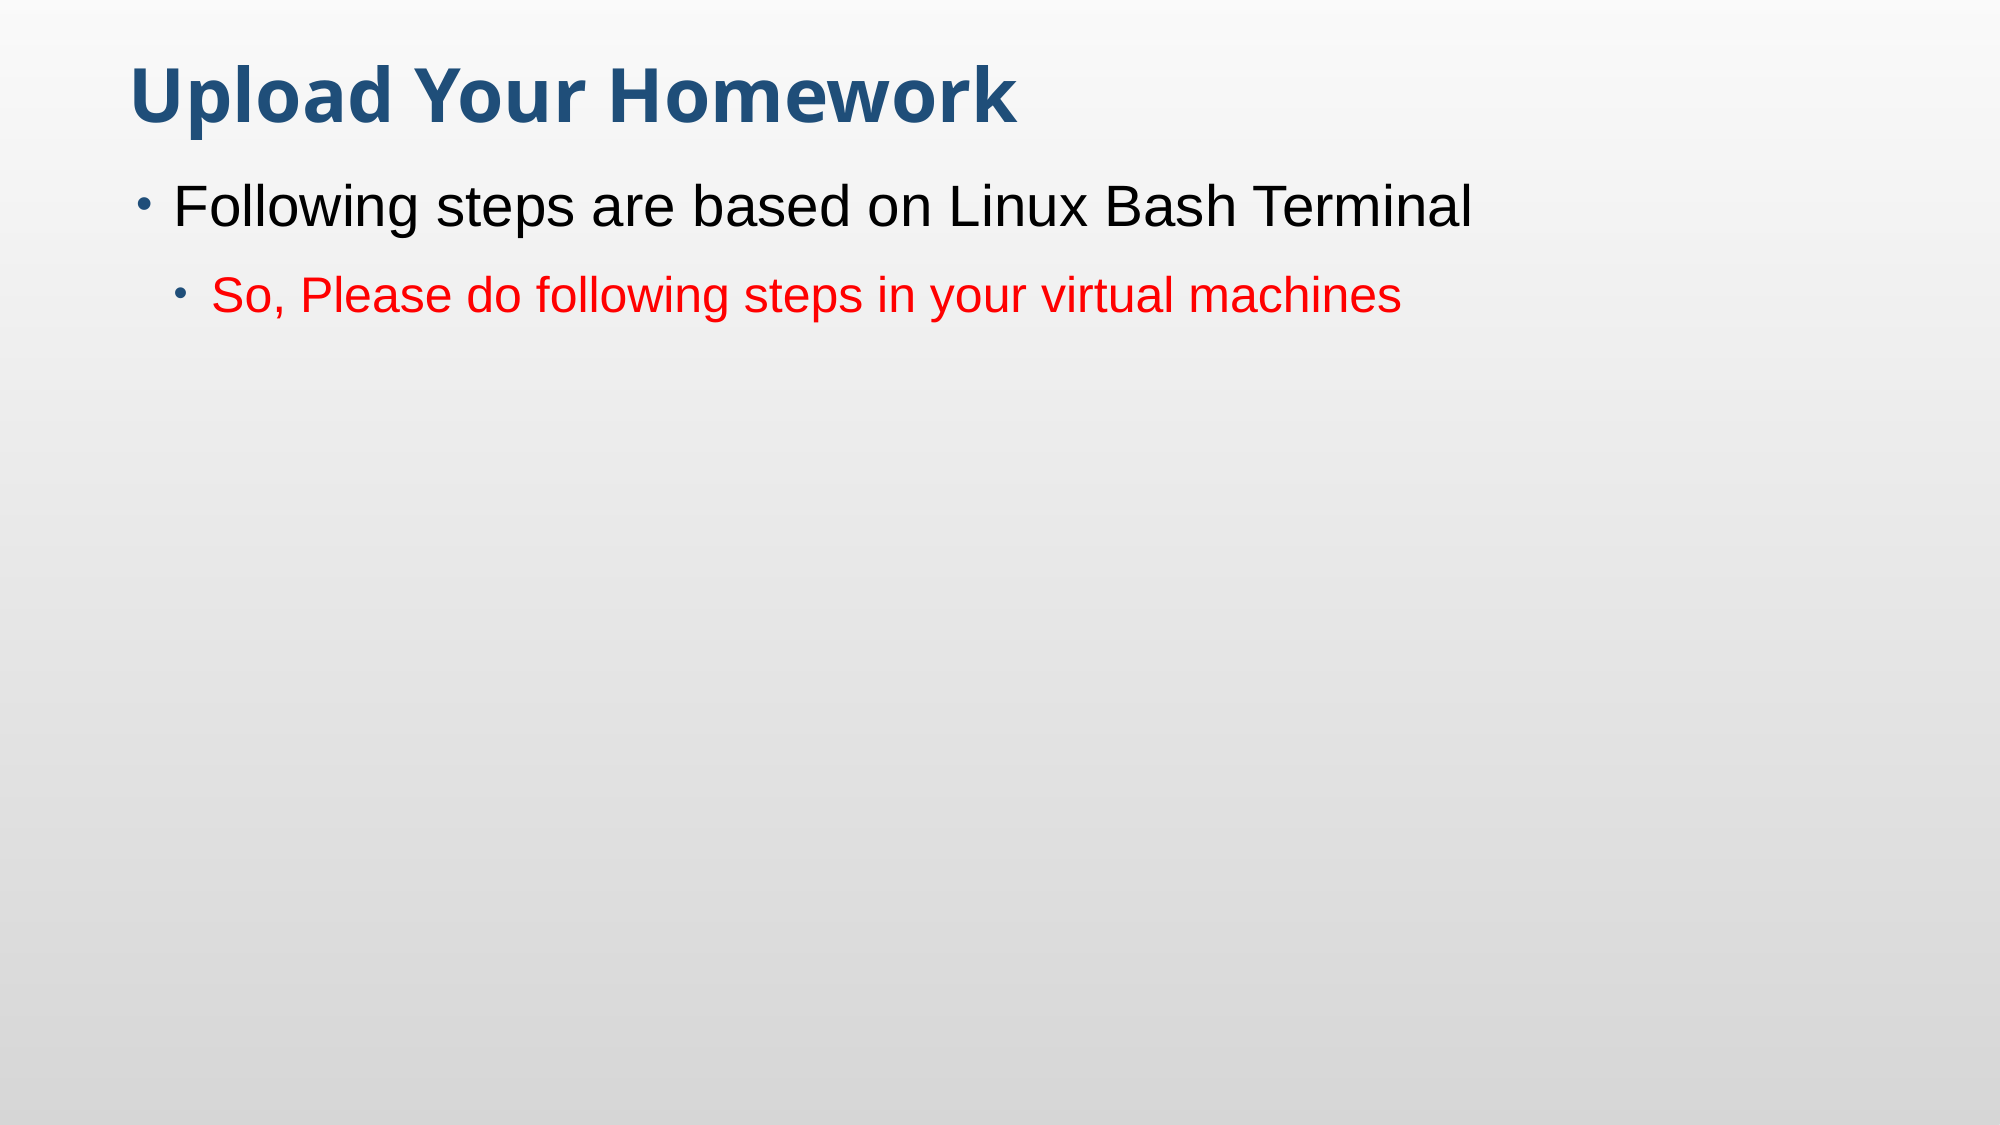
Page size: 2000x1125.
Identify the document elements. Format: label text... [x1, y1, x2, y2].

text_box Upload Your Homework [113, 30, 1957, 147]
list Following steps are based on Linux Bash Terminal So, Please do following steps in your virtual machines [113, 147, 1815, 1013]
